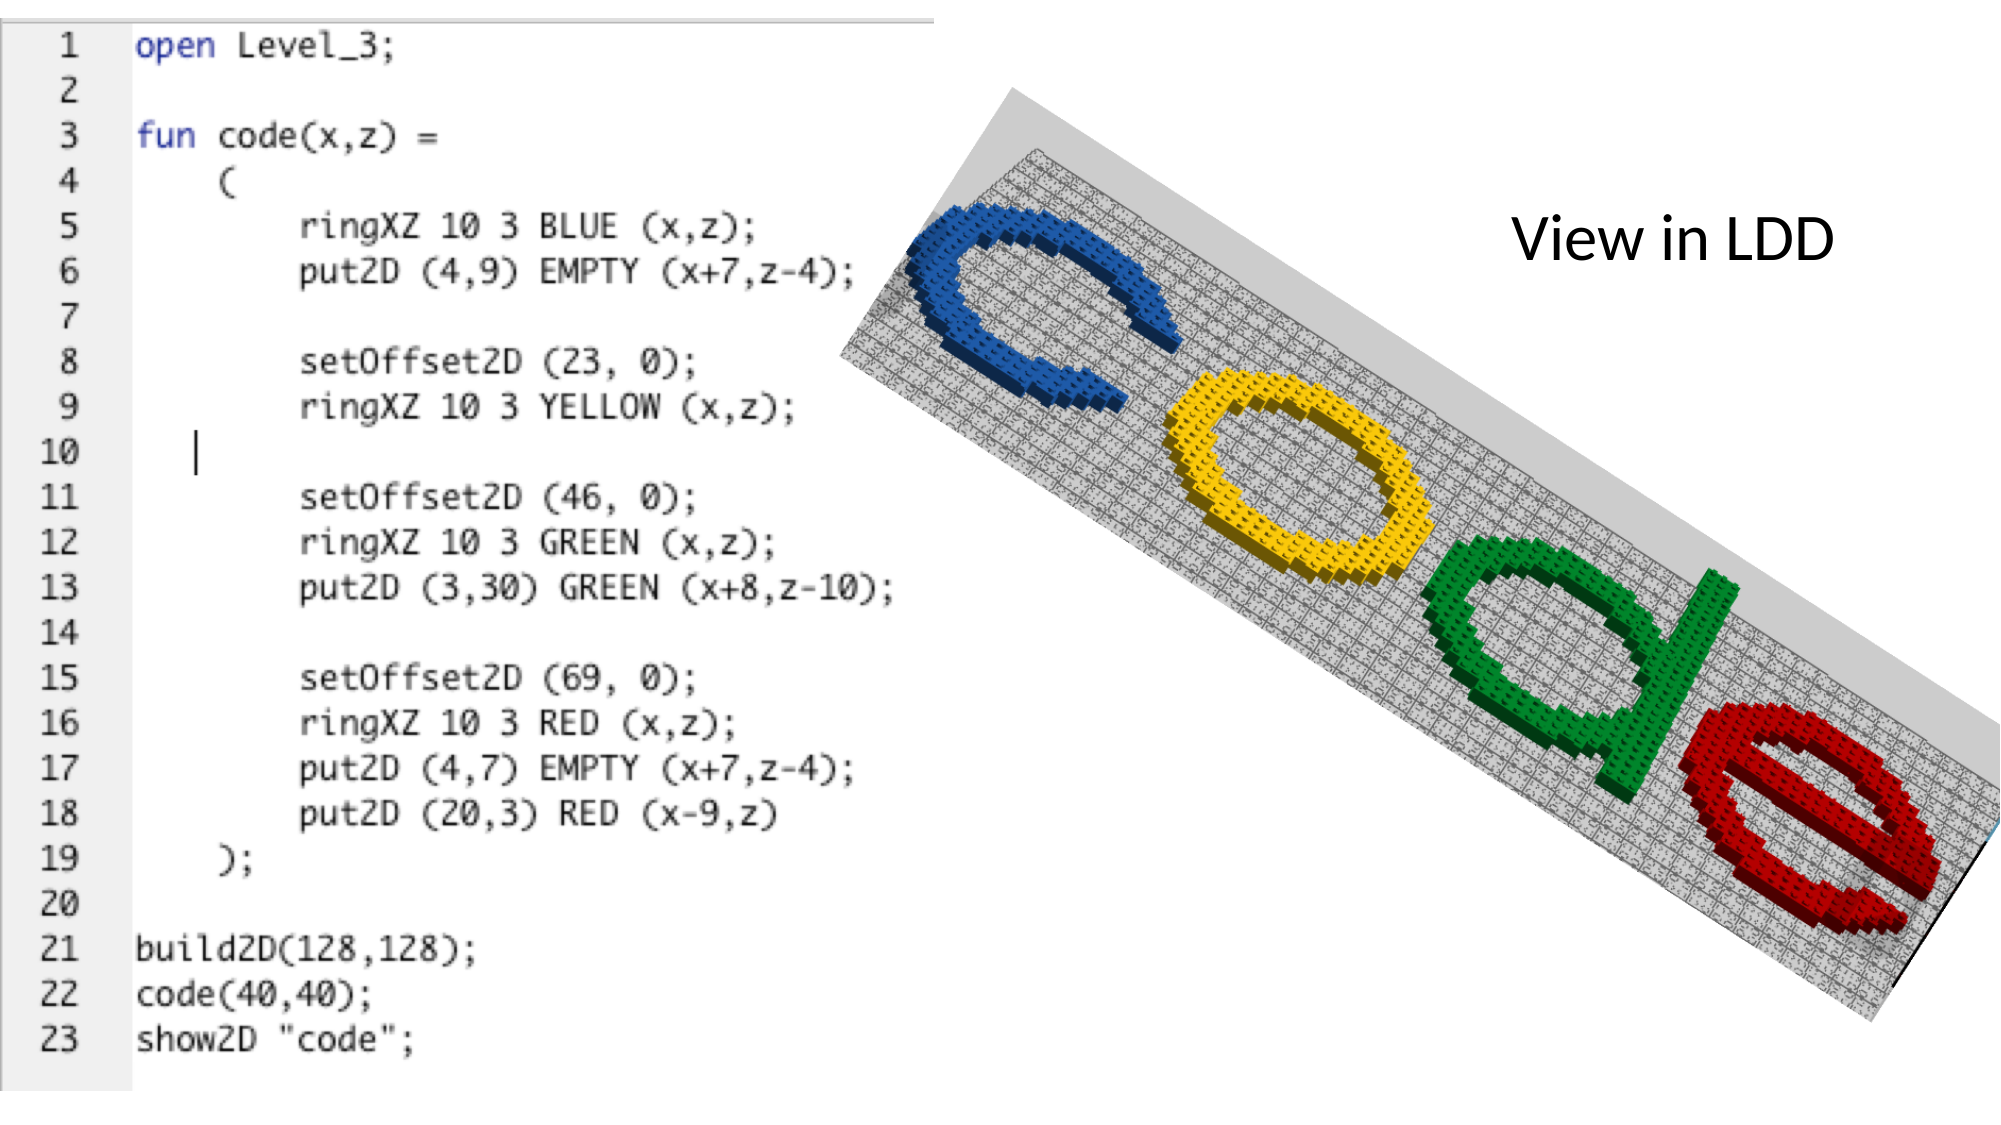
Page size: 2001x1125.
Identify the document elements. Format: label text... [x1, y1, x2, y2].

picture [0, 18, 1486, 1091]
picture [1397, 715, 2000, 1021]
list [826, 394, 2000, 715]
text_box View in LDD [1496, 186, 1851, 282]
